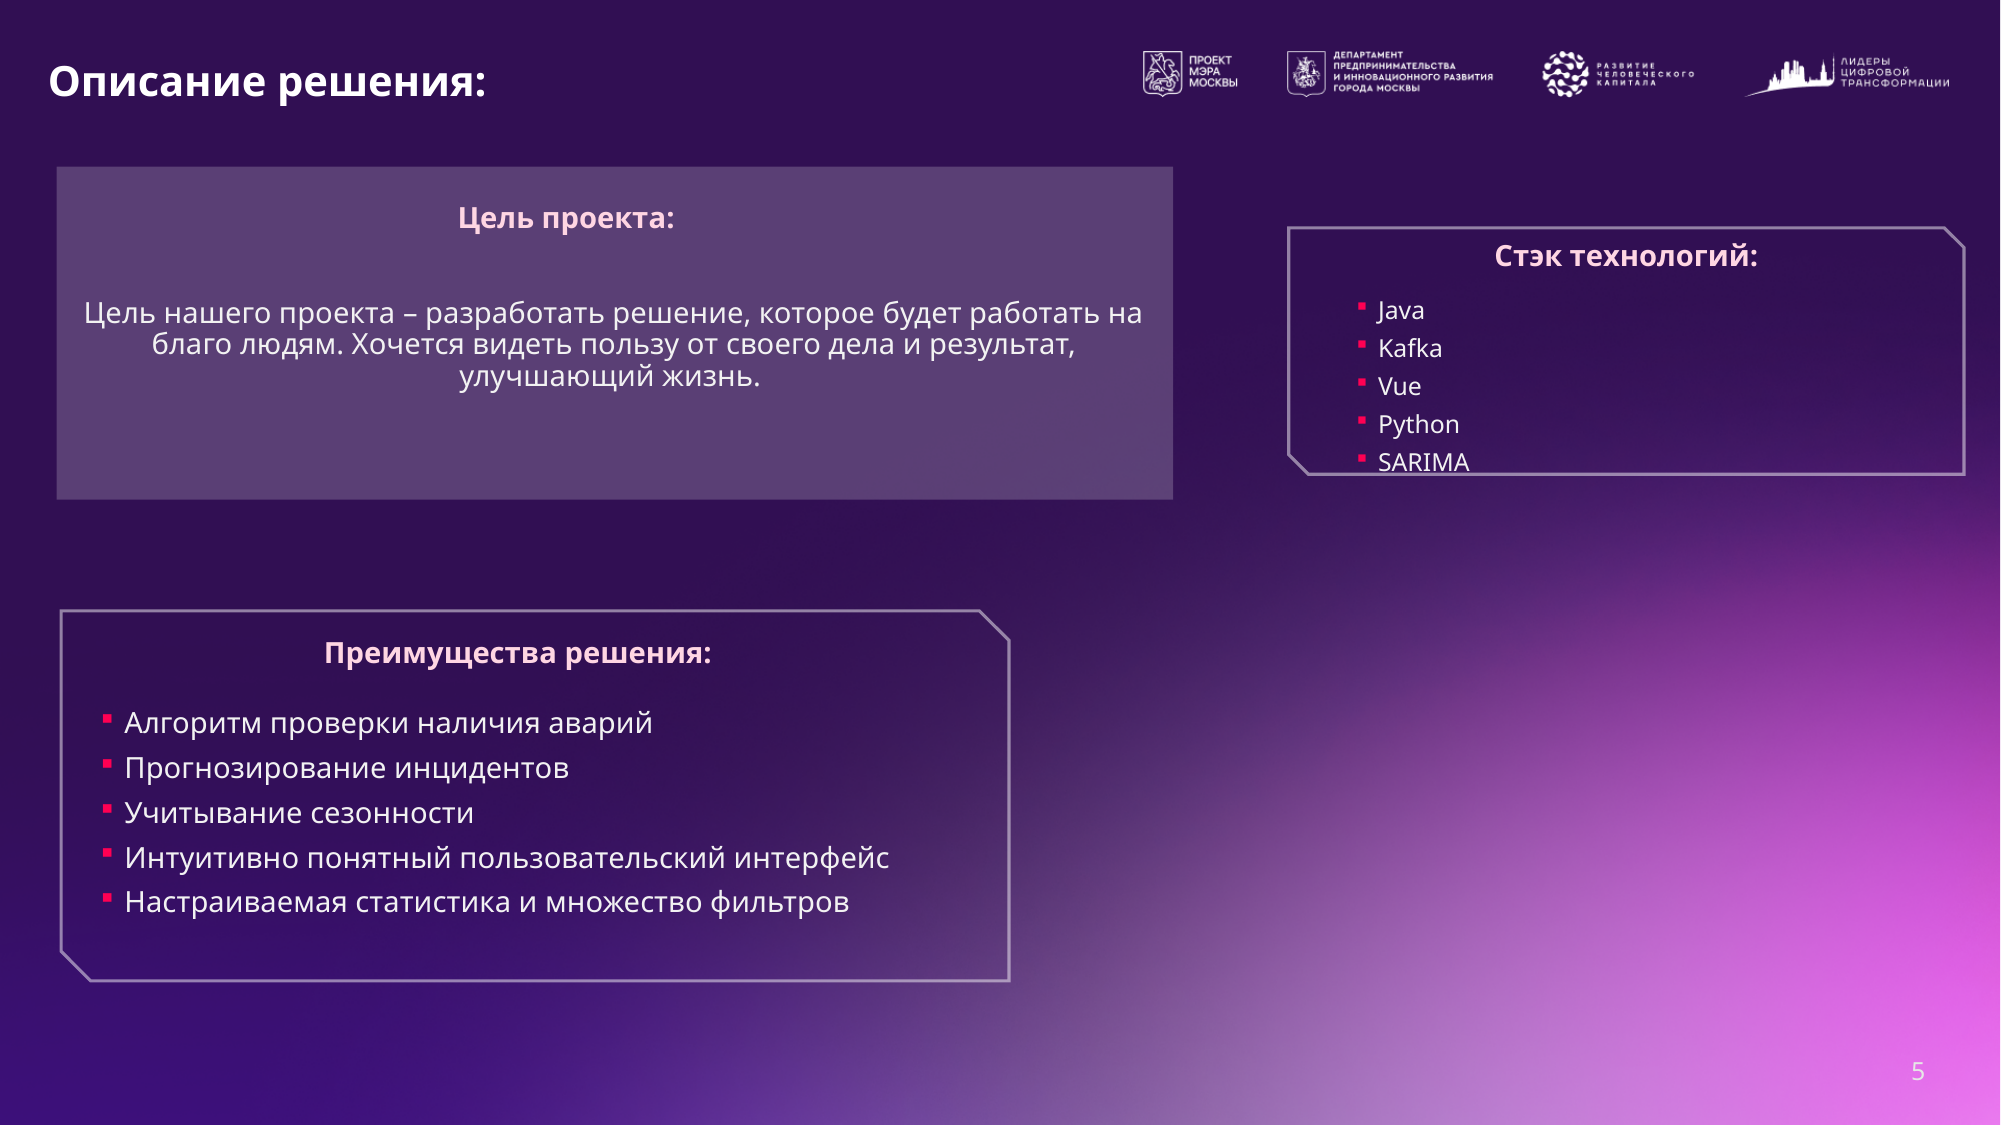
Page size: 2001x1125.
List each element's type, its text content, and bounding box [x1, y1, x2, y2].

picture [0, 0, 2001, 1125]
slide_number 5 [1872, 1042, 1964, 1103]
text_box Алгоритм проверки наличия аварий Прогнозирование инцидентов Учитывание сезонности Интуитивно понятный пользовательский интерфейс Настраиваемая статистика и множество фильтров [85, 701, 980, 952]
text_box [1288, 227, 1964, 486]
text_box [60, 609, 1010, 982]
text_box Цель проекта: [255, 195, 878, 260]
text_box Преимущества решения: [233, 631, 803, 682]
title Описание решения: [32, 50, 1651, 113]
text_box Цель нашего проекта – разработать решение, которое будет работать на благо людям. Хочется видеть пользу от своего дела и результат, улучшающий жизнь. [61, 290, 1167, 433]
